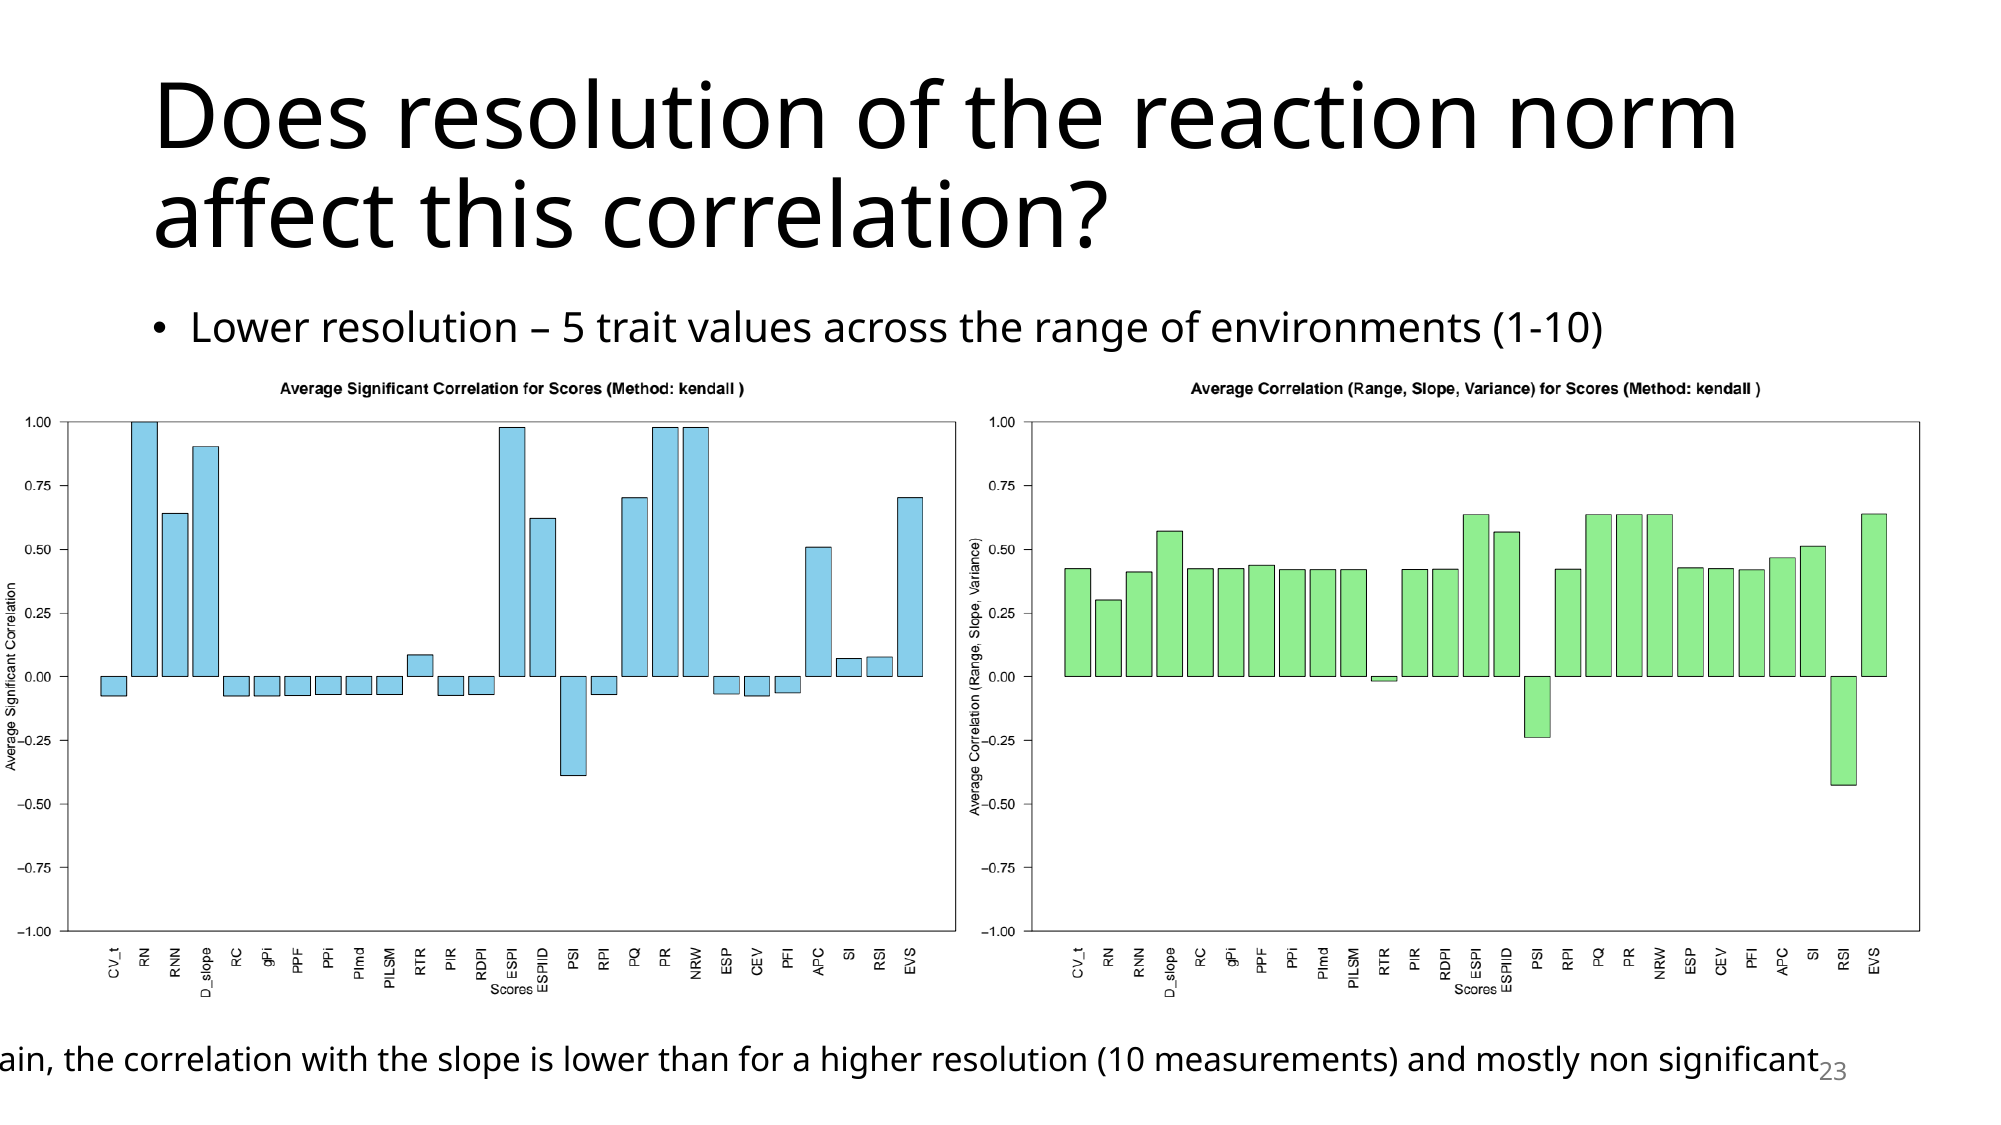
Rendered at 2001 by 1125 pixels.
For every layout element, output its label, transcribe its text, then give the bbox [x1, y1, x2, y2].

list Lower resolution – 5 trait values across the range of environments (1-10) [137, 299, 1863, 354]
text_box Again, the correlation with the slope is lower than for a higher resolution (10 measurements) and mostly non significant [0, 1030, 1838, 1086]
slide_number 23 [1412, 1042, 1863, 1103]
title Does resolution of the reaction norm affect this correlation? [137, 59, 1863, 278]
picture [0, 354, 1953, 1014]
